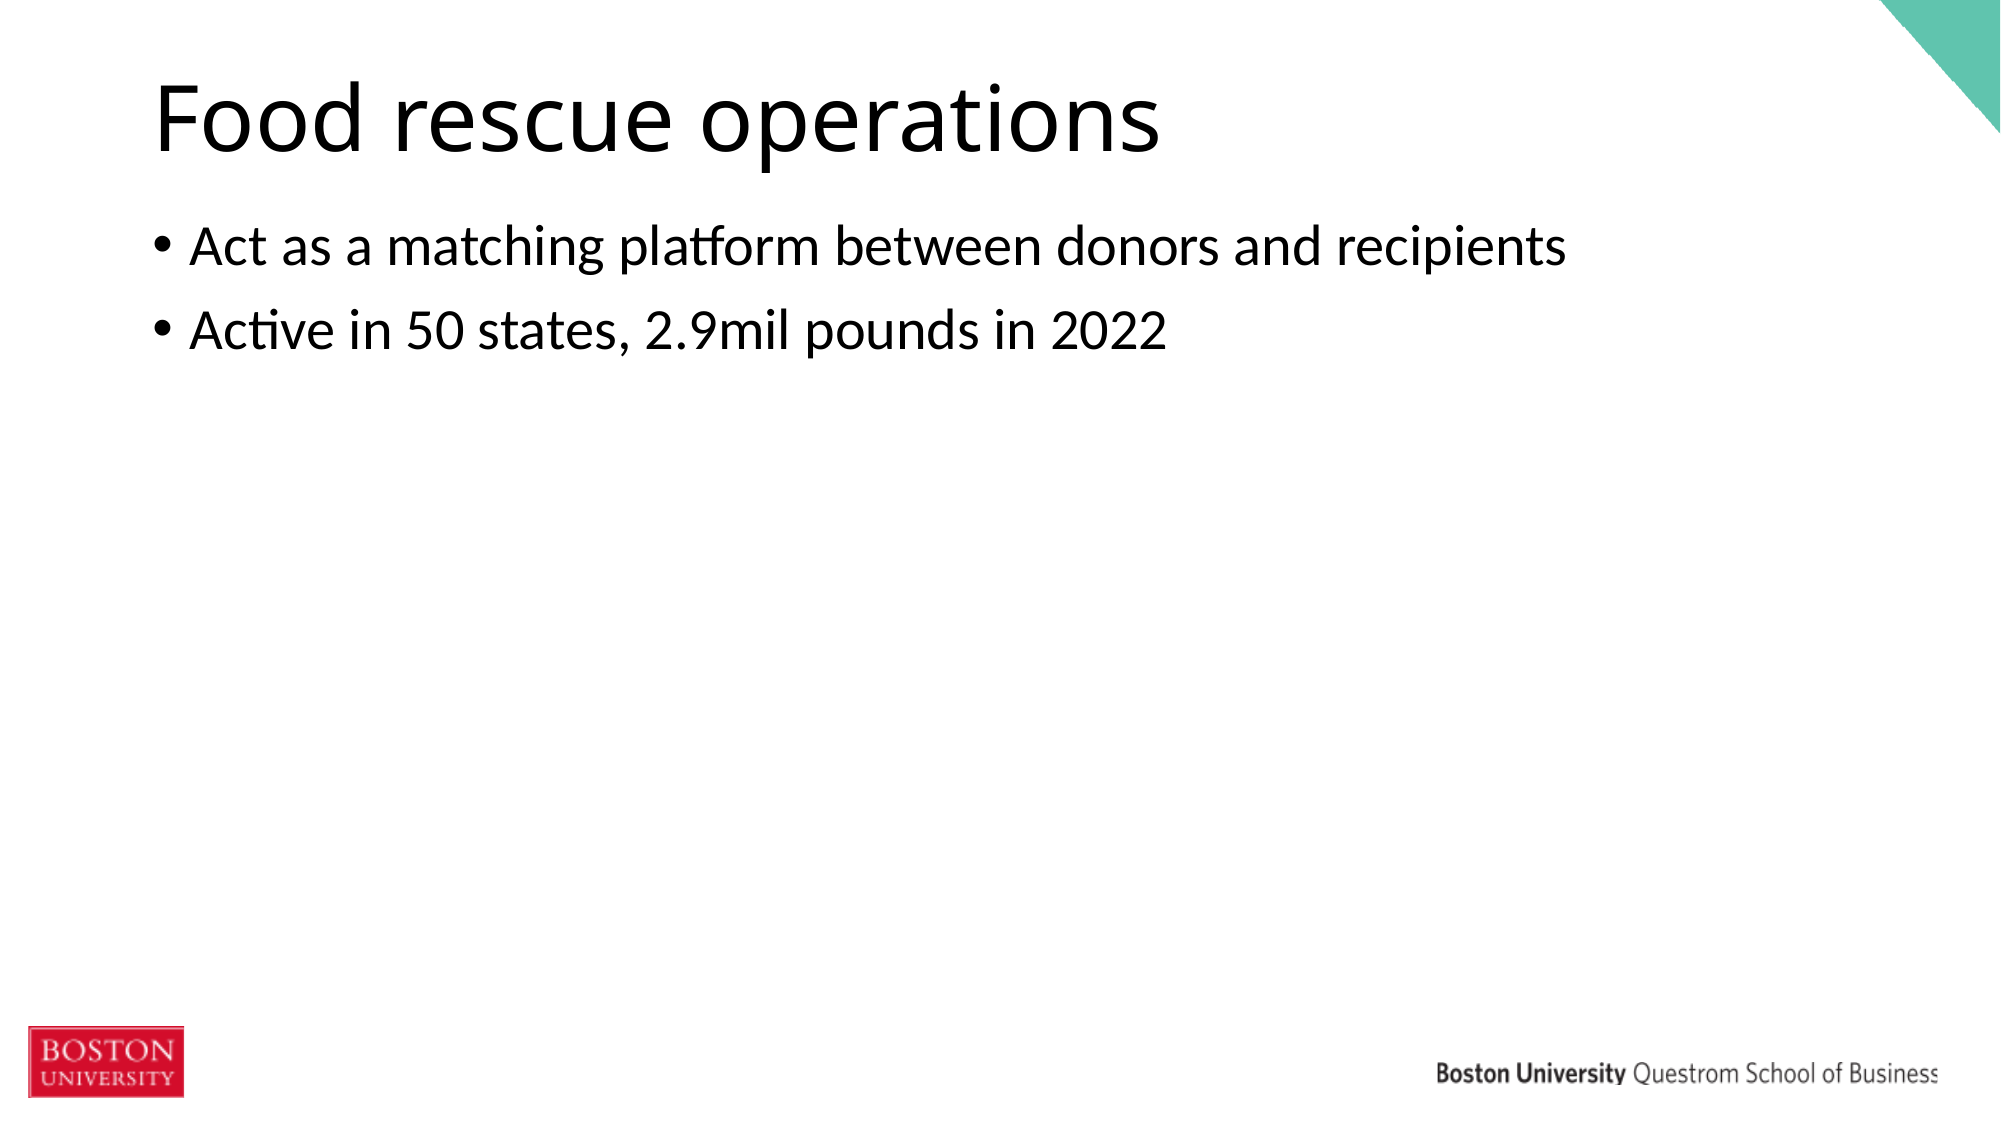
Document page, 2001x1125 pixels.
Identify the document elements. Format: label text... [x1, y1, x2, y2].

title Food rescue operations [137, 59, 1863, 185]
picture [1821, 0, 2001, 159]
list Act as a matching platform between donors and recipients Active in 50 states, 2.9mil pounds in 2022 [137, 207, 1912, 1014]
